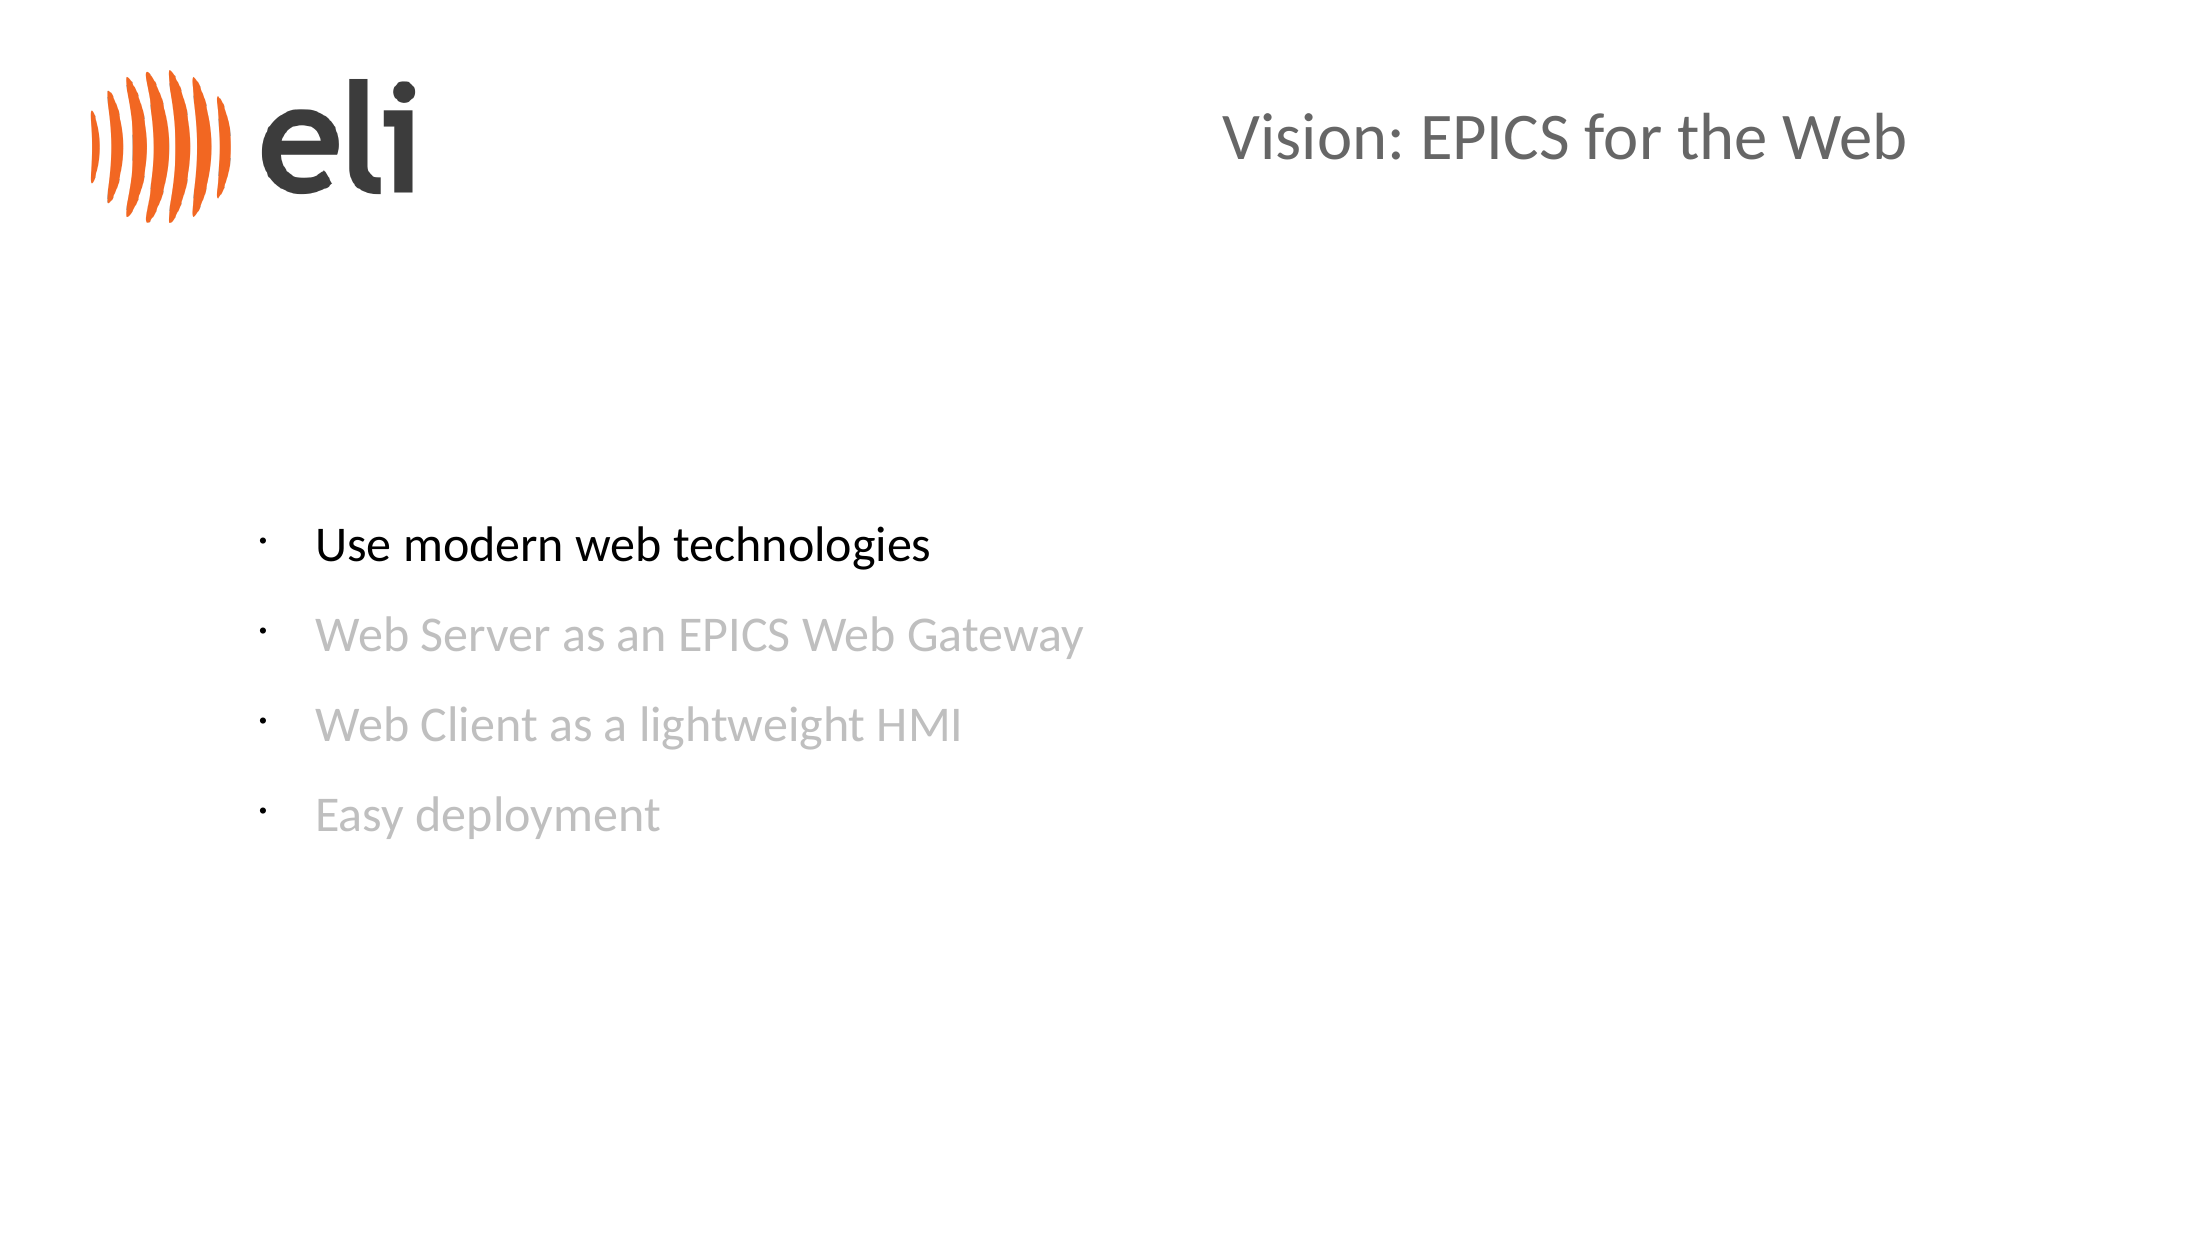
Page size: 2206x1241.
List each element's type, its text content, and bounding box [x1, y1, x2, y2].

picture [89, 70, 416, 223]
text_box Vision: EPICS for the Web [638, 44, 1909, 222]
text_box Use modern web technologies Web Server as an EPICS Web Gateway Web Client as a lightweight HMI Easy deployment [259, 253, 1909, 1069]
